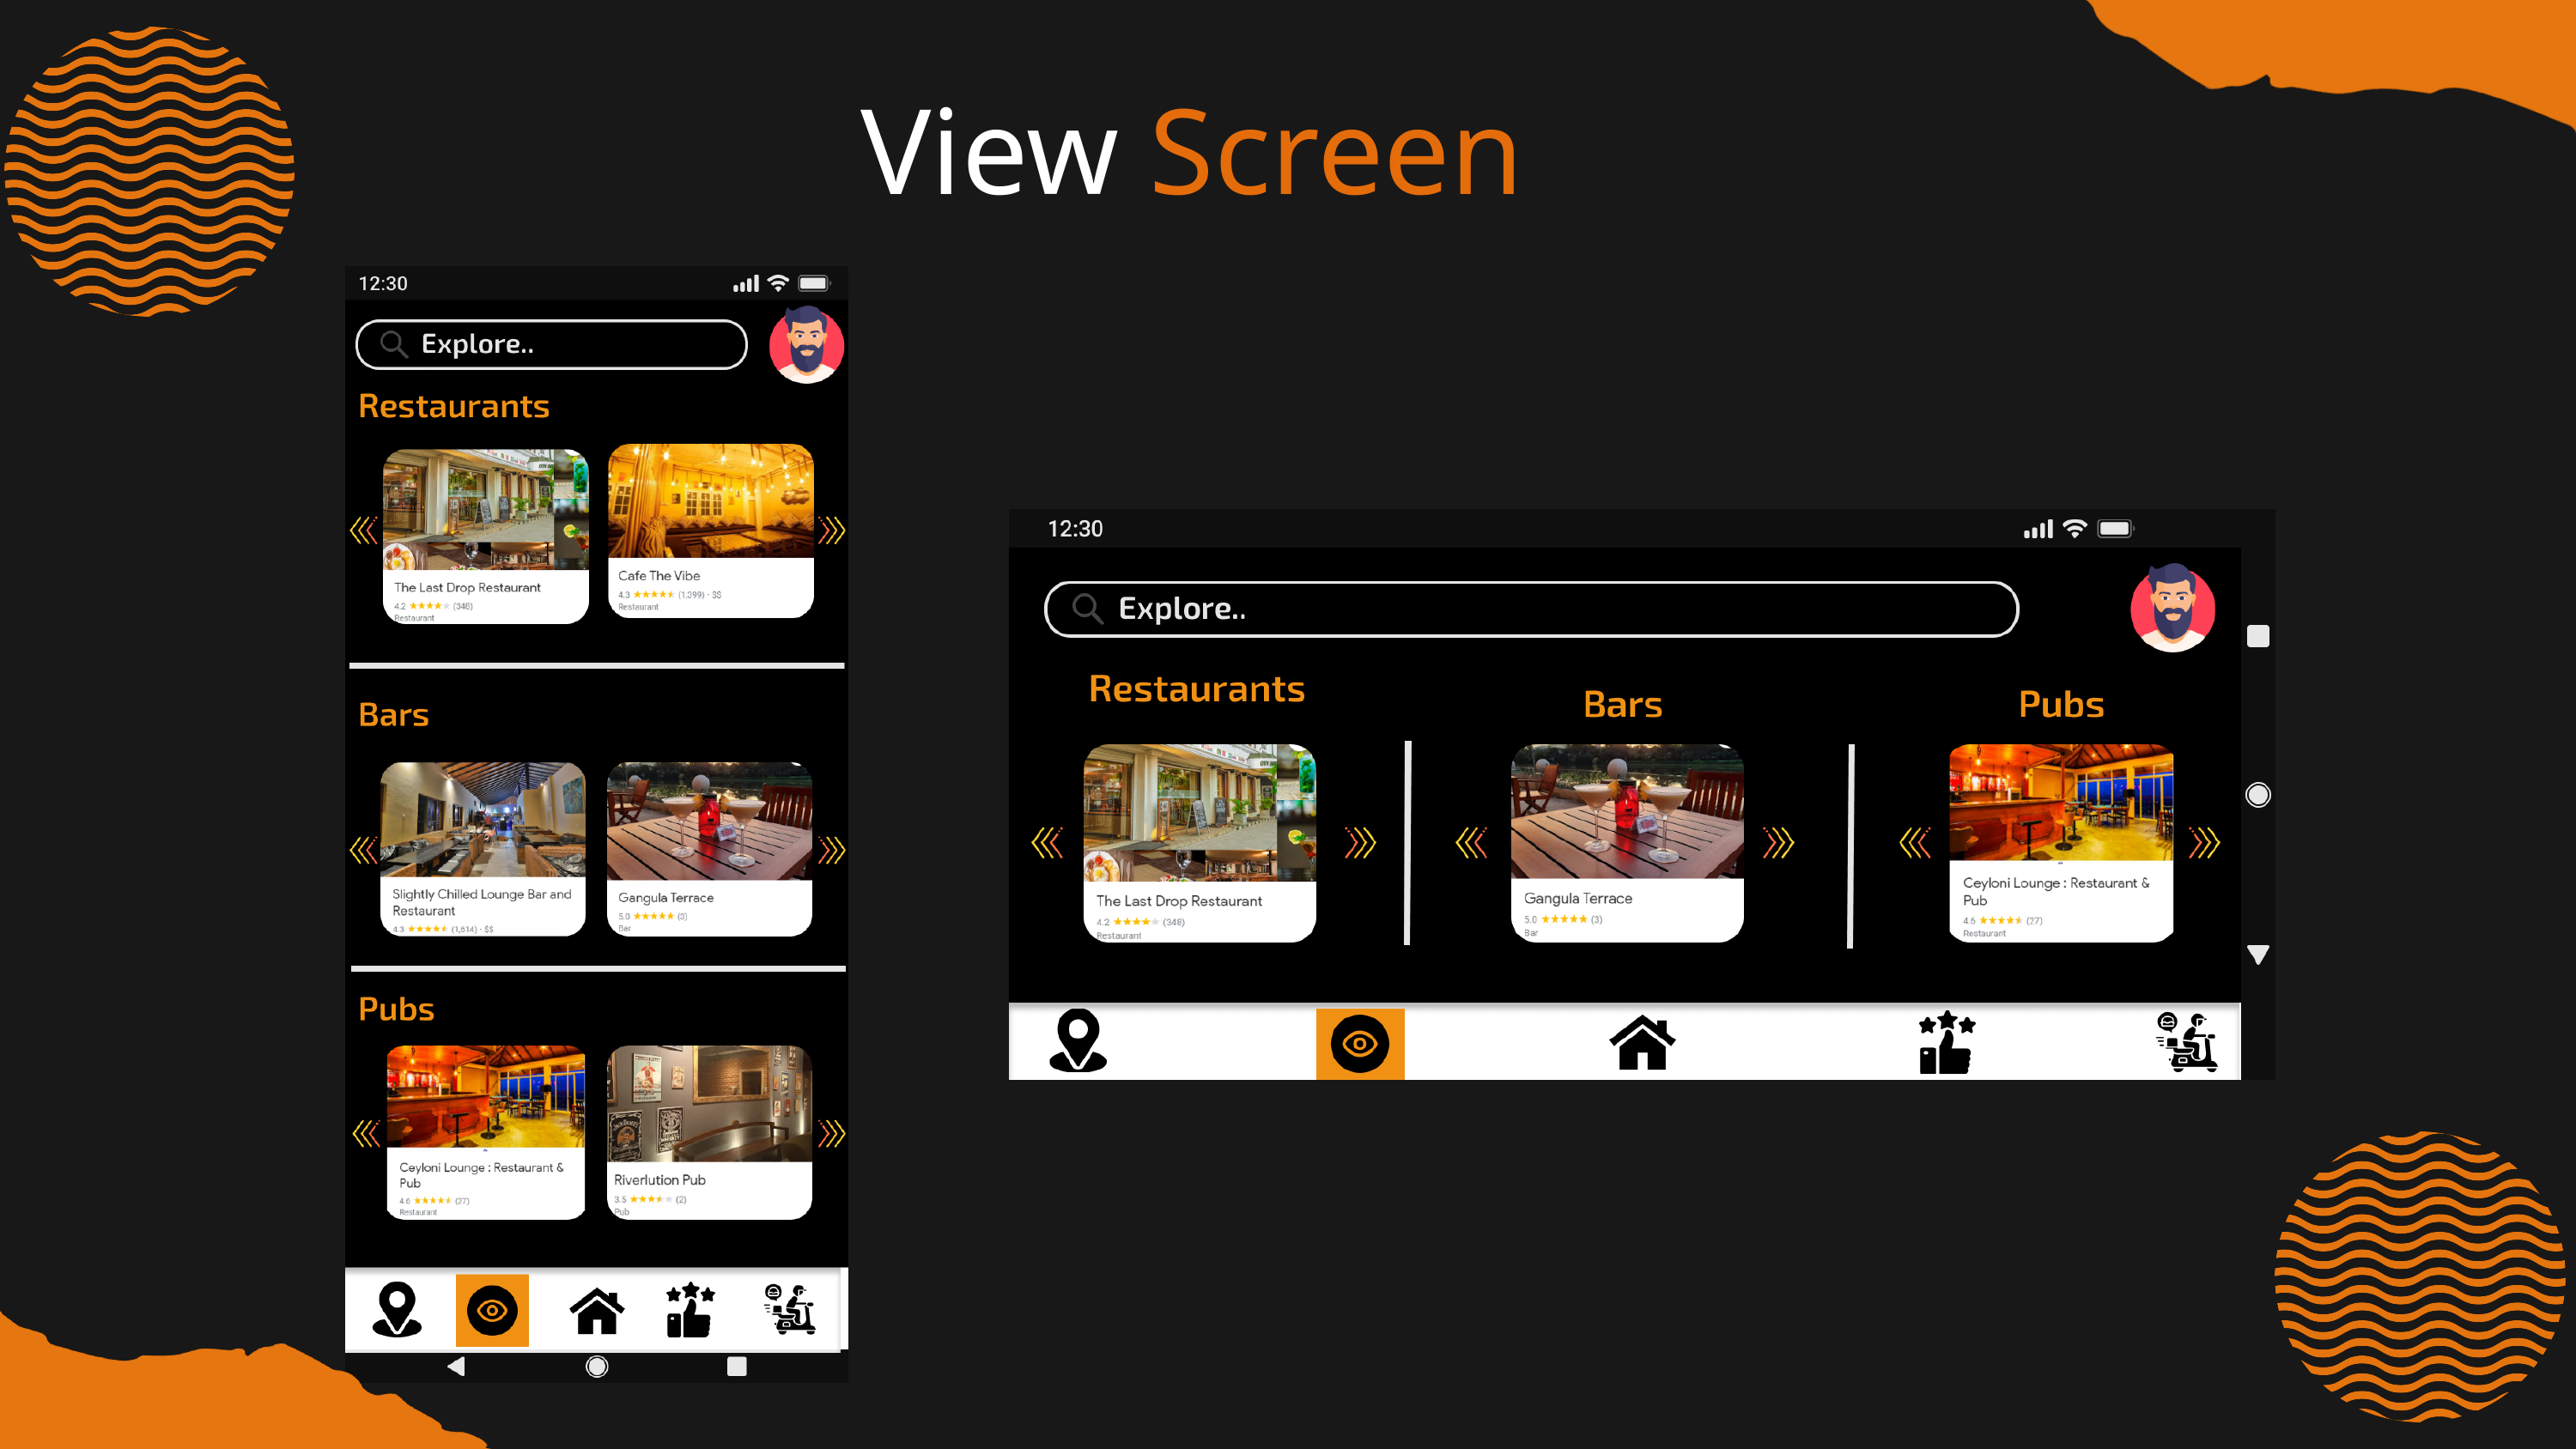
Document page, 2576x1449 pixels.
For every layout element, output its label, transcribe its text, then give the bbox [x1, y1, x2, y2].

picture [1824, 0, 2576, 226]
picture [0, 266, 848, 1449]
text_box View Screen [848, 70, 1674, 224]
picture [1008, 509, 2276, 1080]
picture [3, 26, 295, 317]
picture [2275, 1131, 2566, 1422]
